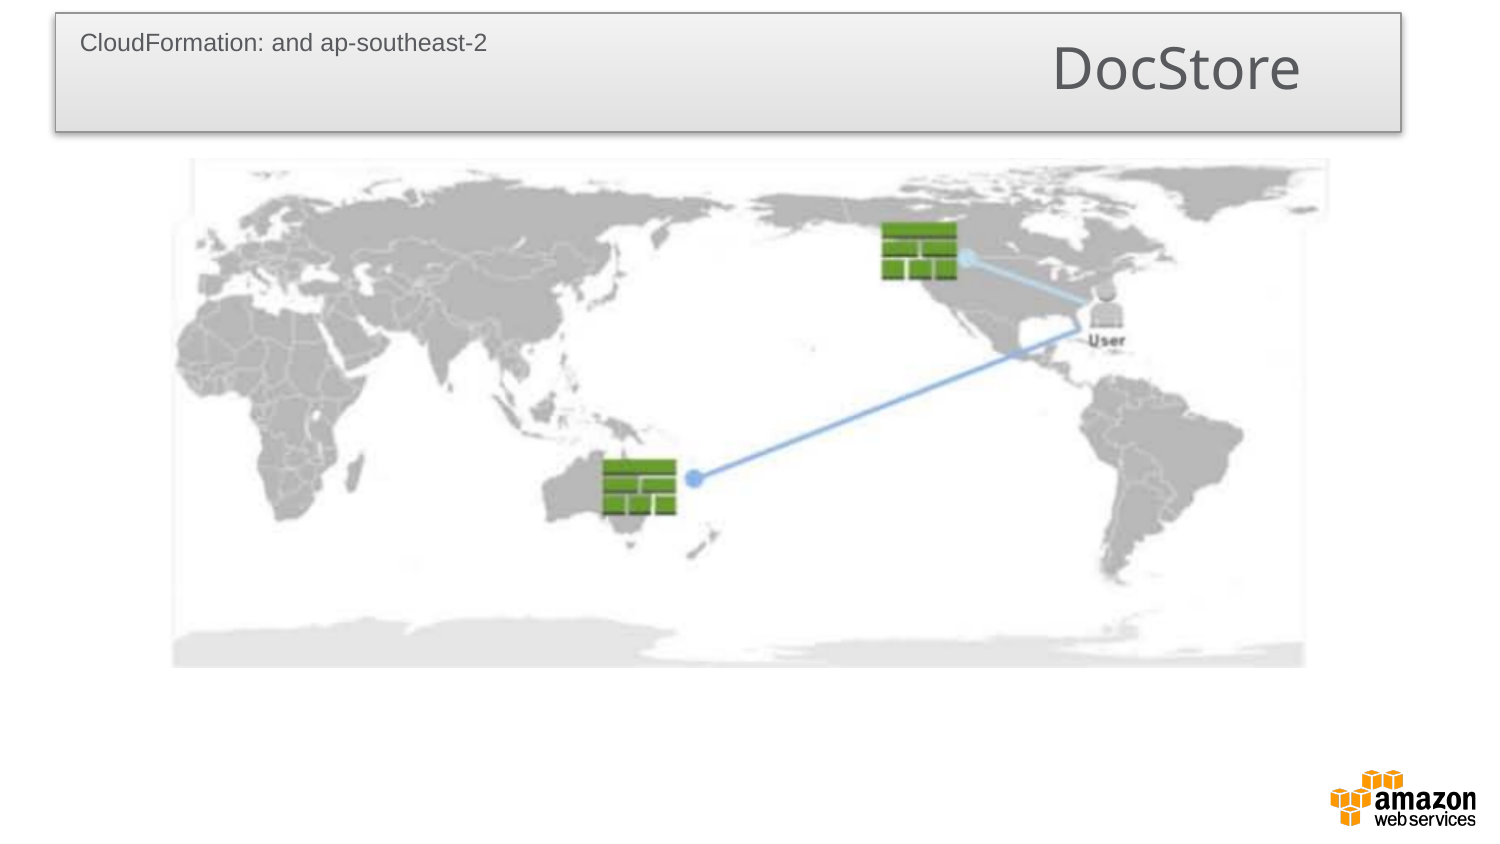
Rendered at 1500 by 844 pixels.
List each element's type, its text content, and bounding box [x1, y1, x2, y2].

text_box CloudFormation: and ap-southeast-2 [64, 19, 1049, 137]
list DocStore [1049, 23, 1391, 132]
picture [169, 157, 1331, 668]
title [55, 12, 1402, 133]
